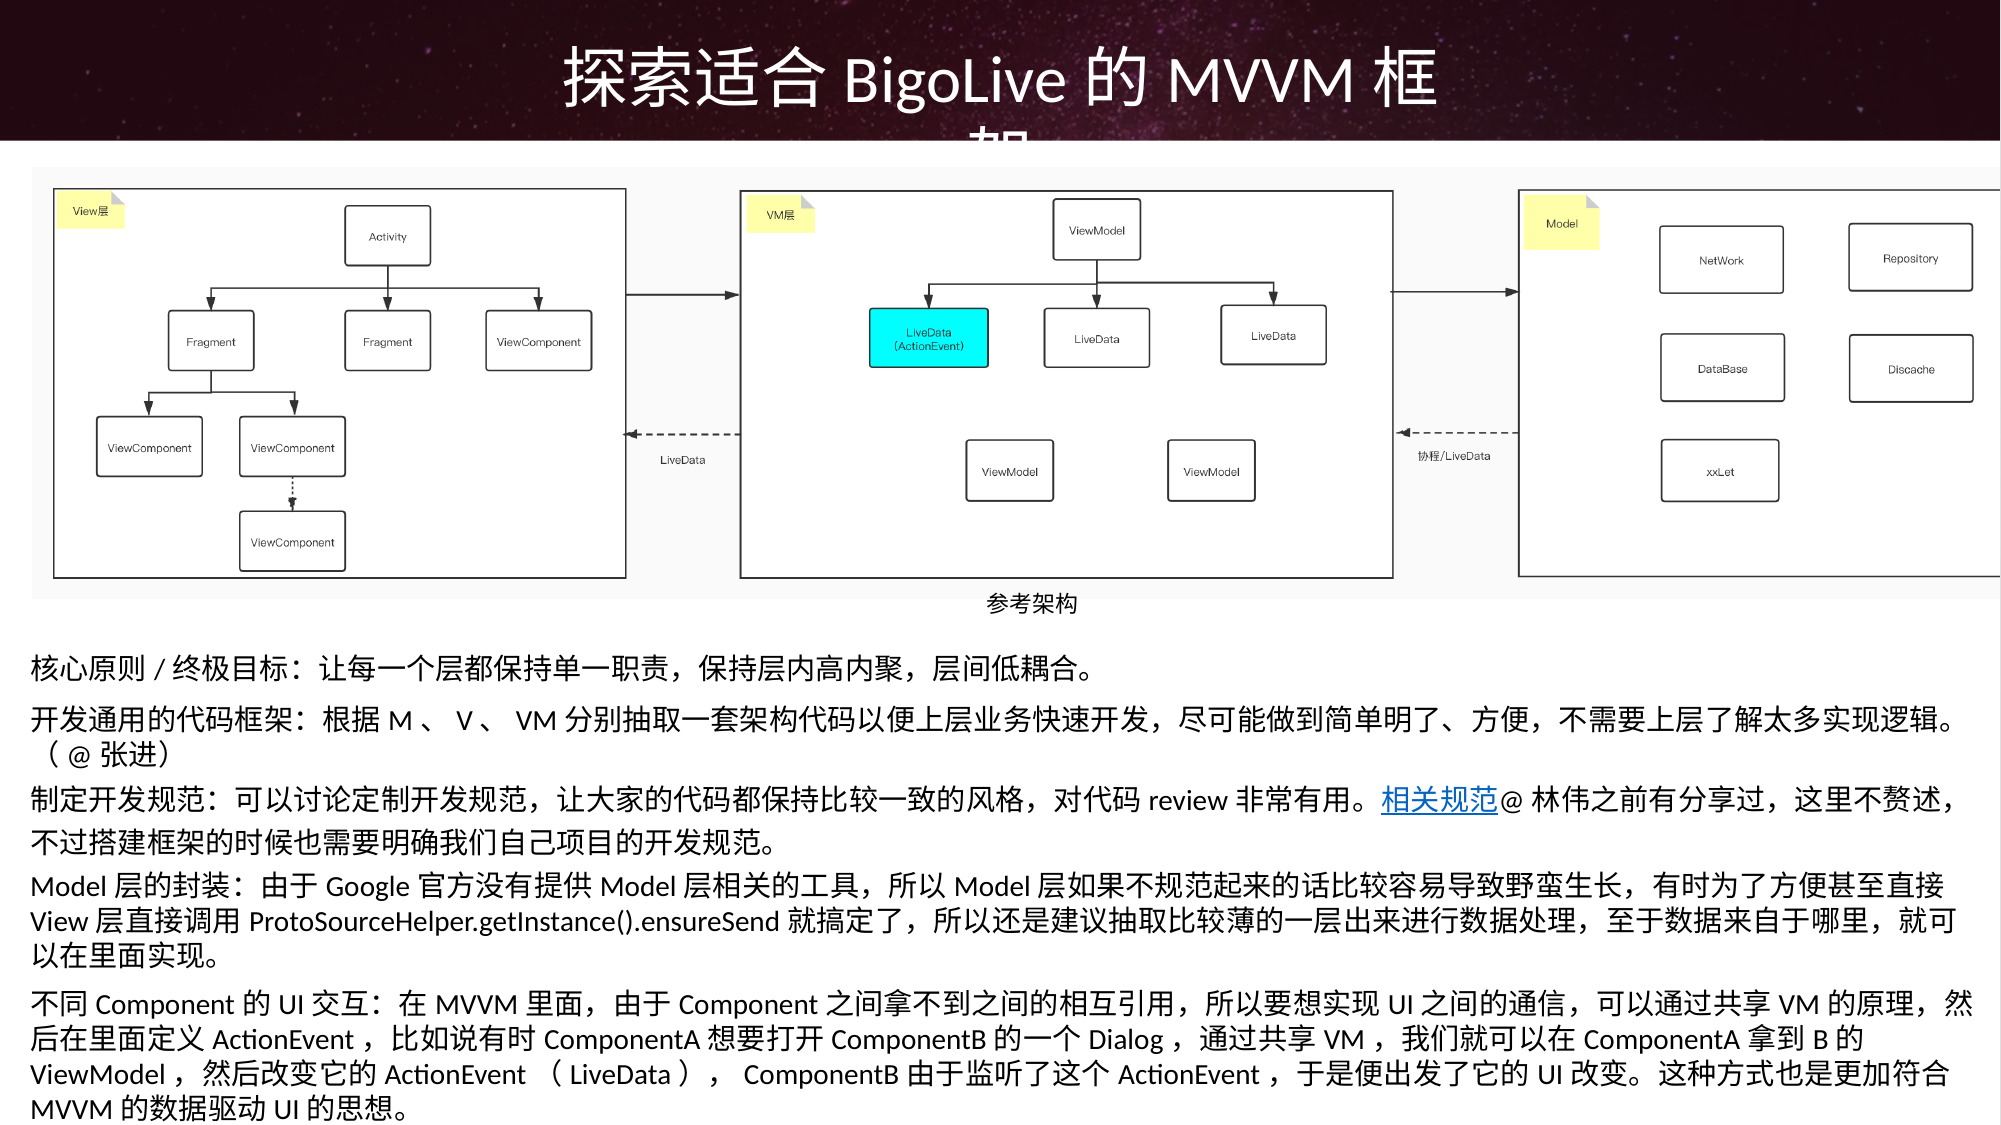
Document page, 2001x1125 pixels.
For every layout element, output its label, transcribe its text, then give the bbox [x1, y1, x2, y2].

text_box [32, 167, 2000, 625]
text_box 开发通用的代码框架：根据M、V、VM分别抽取一套架构代码以便上层业务快速开发，尽可能做到简单明了、方便，不需要上层了解太多实现逻辑。（@张进） [15, 693, 2000, 774]
text_box Model层的封装：由于Google官方没有提供Model层相关的工具，所以Model层如果不规范起来的话比较容易导致野蛮生长，有时为了方便甚至直接View层直接调用ProtoSourceHelper.getInstance().ensureSend就搞定了，所以还是建议抽取比较薄的一层出来进行数据处理，至于数据来自于哪里，就可以在里面实现。 [15, 860, 2000, 978]
text_box 核心原则/终极目标：让每一个层都保持单一职责，保持层内高内聚，层间低耦合。 [15, 643, 2000, 693]
text_box 不同Component的UI交互：在MVVM里面，由于Component之间拿不到之间的相互引用，所以要想实现UI之间的通信，可以通过共享VM的原理，然后在里面定义ActionEvent，比如说有时ComponentA想要打开ComponentB的一个Dialog，通过共享VM，我们就可以在ComponentA拿到B的ViewModel，然后改变它的ActionEvent（LiveData），ComponentB由于监听了这个ActionEvent，于是便出发了它的UI改变。这种方式也是更加符合MVVM的数据驱动UI的思想。 [15, 978, 2000, 1125]
text_box 探索适合BigoLive的MVVM框架 [516, 28, 1484, 167]
text_box 制定开发规范：可以讨论定制开发规范，让大家的代码都保持比较一致的风格，对代码review非常有用。相关规范@林伟之前有分享过，这里不赘述，不过搭建框架的时候也需要明确我们自己项目的开发规范。 [15, 774, 2000, 860]
